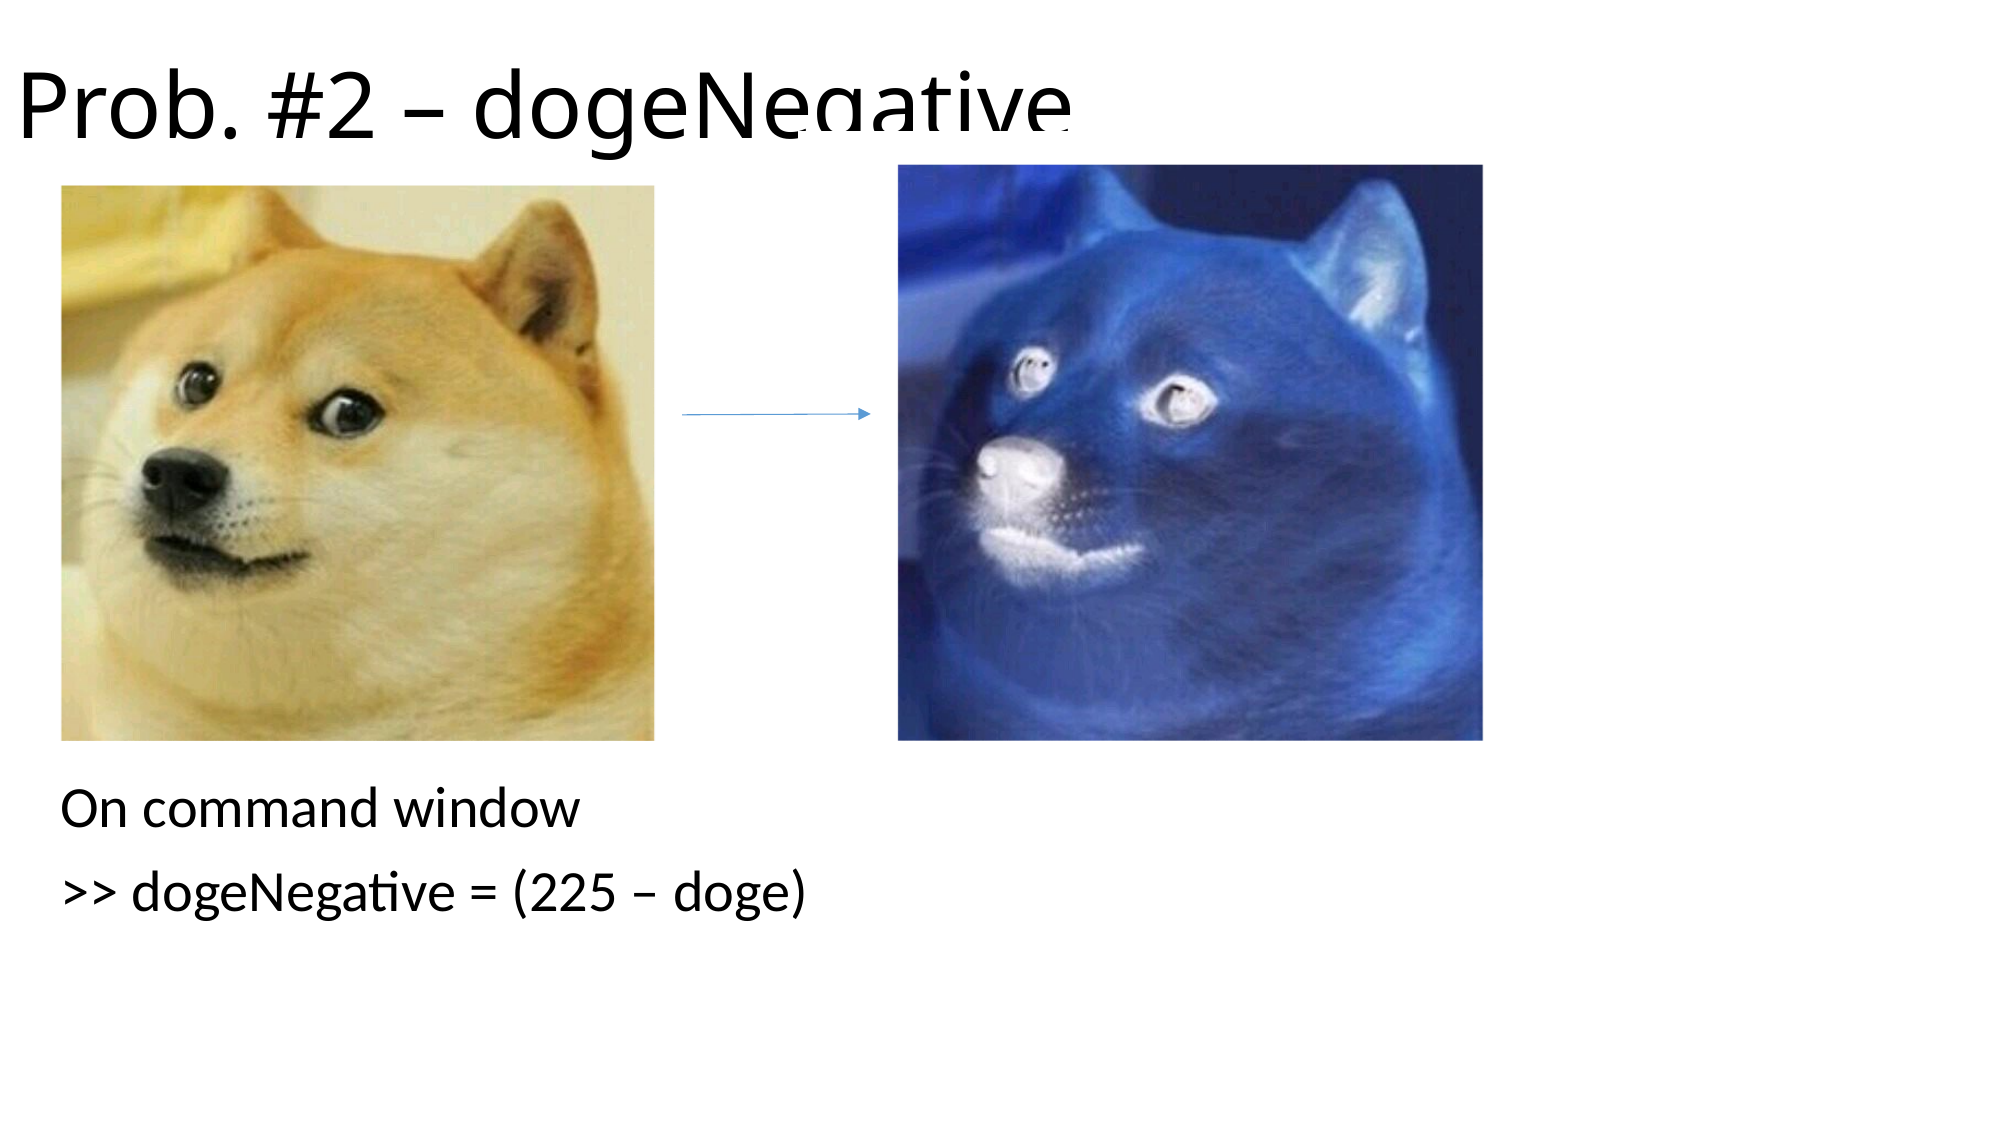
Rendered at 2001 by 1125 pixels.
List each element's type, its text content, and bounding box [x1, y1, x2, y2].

picture [798, 131, 1585, 830]
list On command window >> dogeNegative = (225 – doge) [45, 770, 1809, 1125]
picture [53, 181, 659, 744]
text_box Prob. #2 – dogeNegative [0, 0, 1725, 218]
